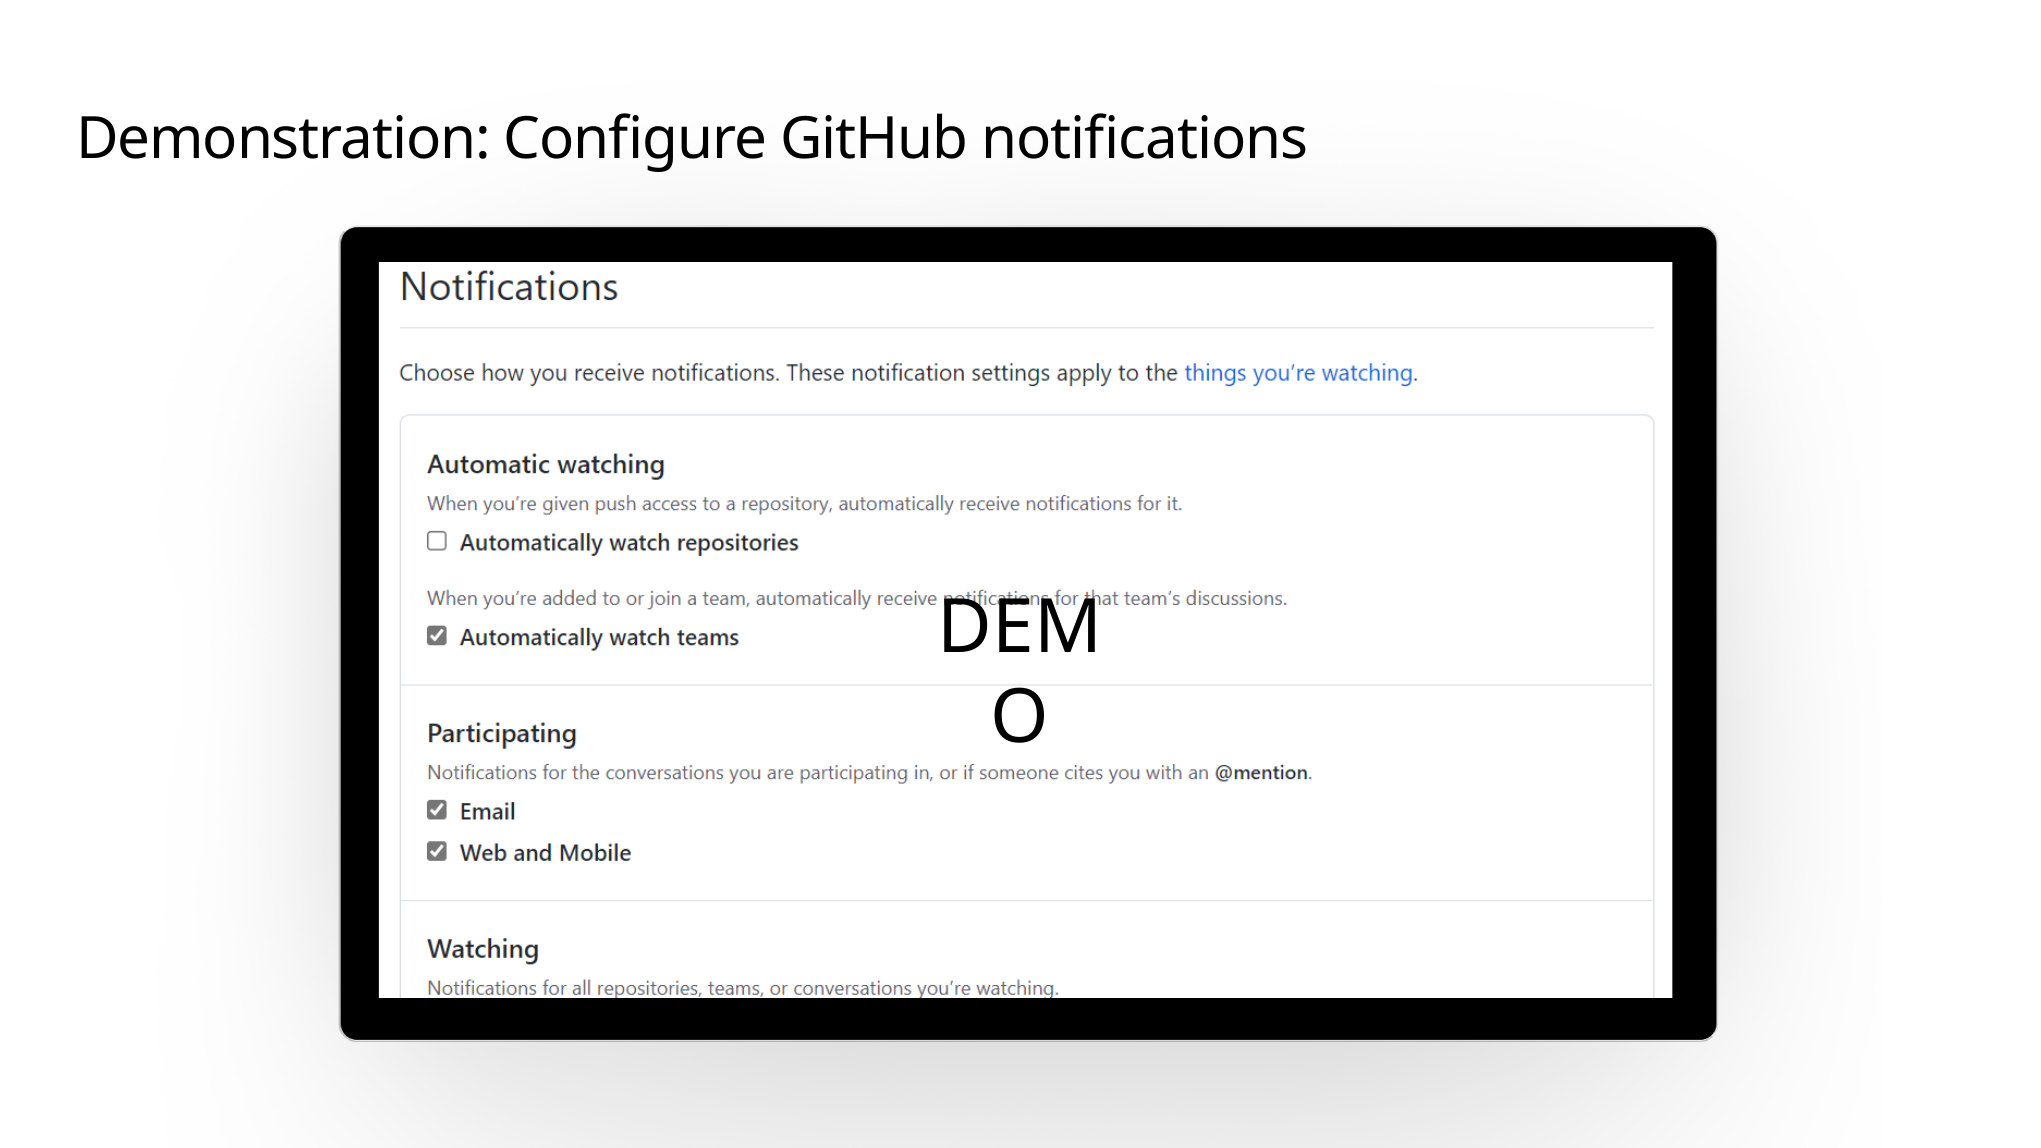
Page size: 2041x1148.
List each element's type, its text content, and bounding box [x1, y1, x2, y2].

title Demonstration: Configure GitHub notifications [76, 103, 1969, 172]
picture [64, 81, 1884, 1148]
